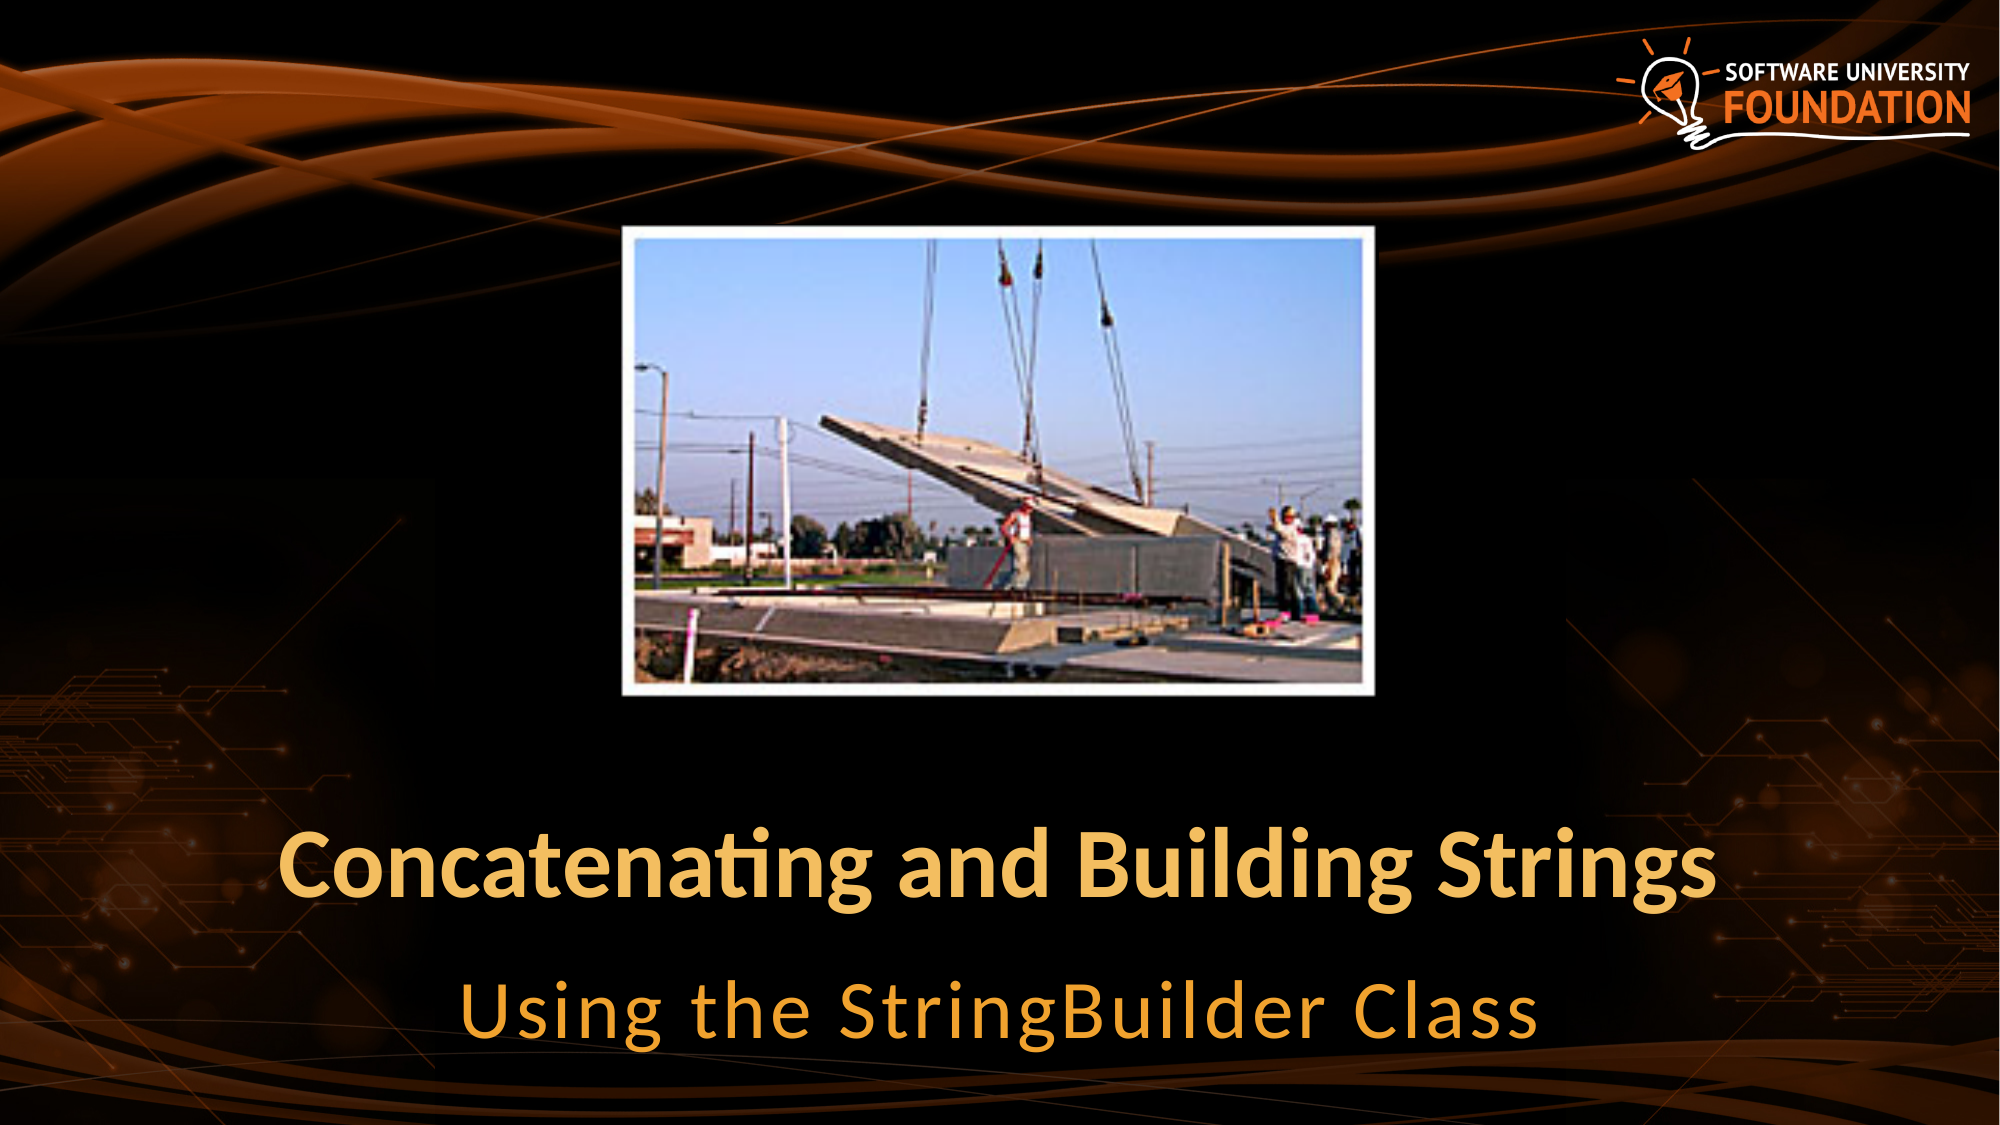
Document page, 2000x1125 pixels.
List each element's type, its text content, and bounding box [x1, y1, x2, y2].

list Using the StringBuilder Class [266, 944, 1733, 1057]
title Concatenating and Building Strings [266, 804, 1733, 925]
picture [0, 0, 2000, 1125]
